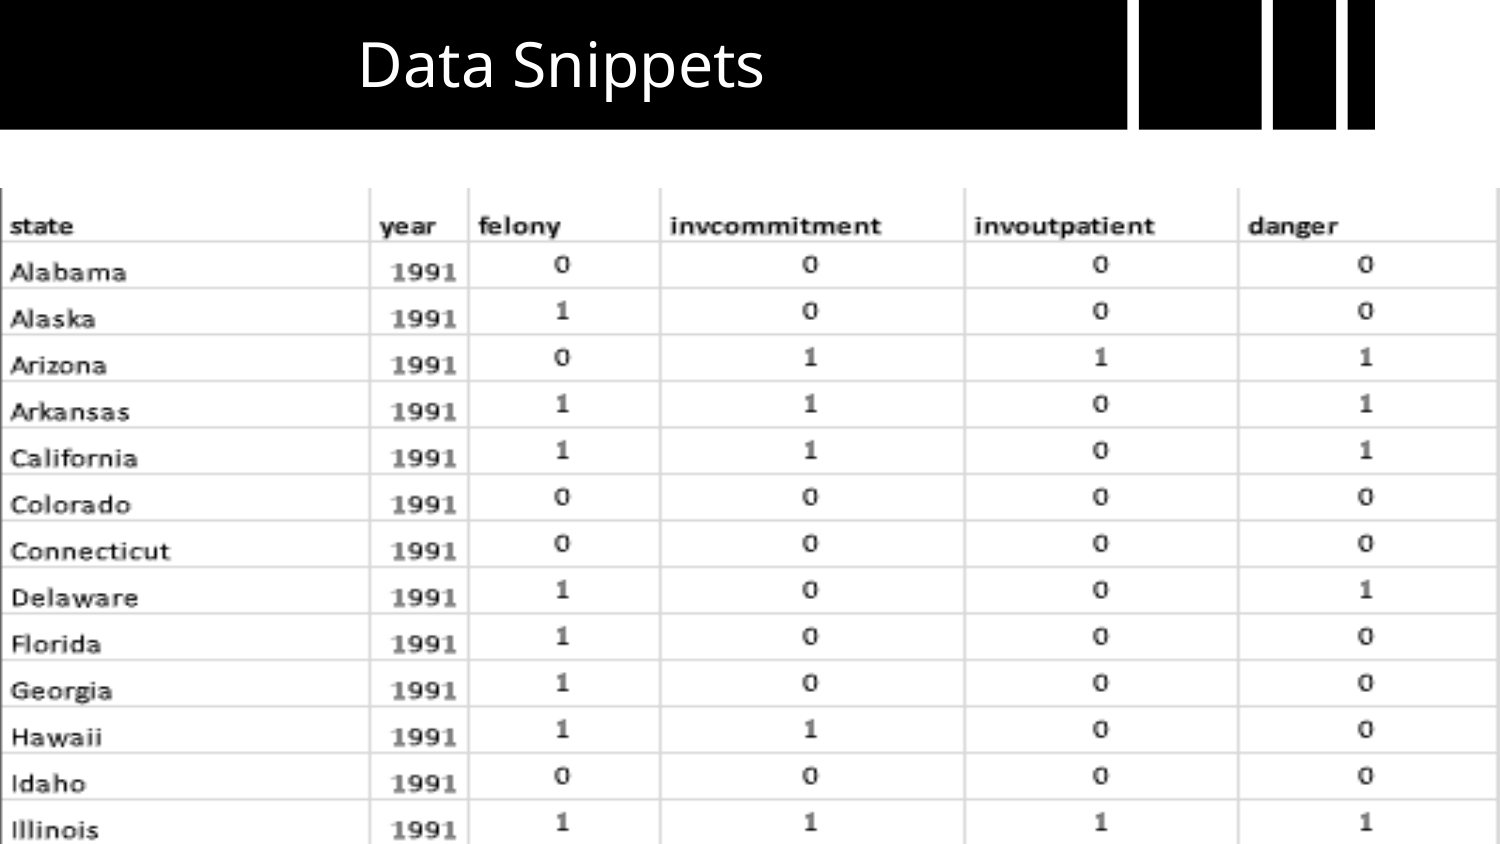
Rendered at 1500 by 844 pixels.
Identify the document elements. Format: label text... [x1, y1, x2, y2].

text_box [1347, 0, 1375, 130]
text_box [1272, 0, 1337, 130]
picture [0, 187, 1500, 844]
text_box Data Snippets [5, 10, 1119, 88]
text_box [1138, 0, 1262, 130]
text_box [0, 0, 1128, 130]
